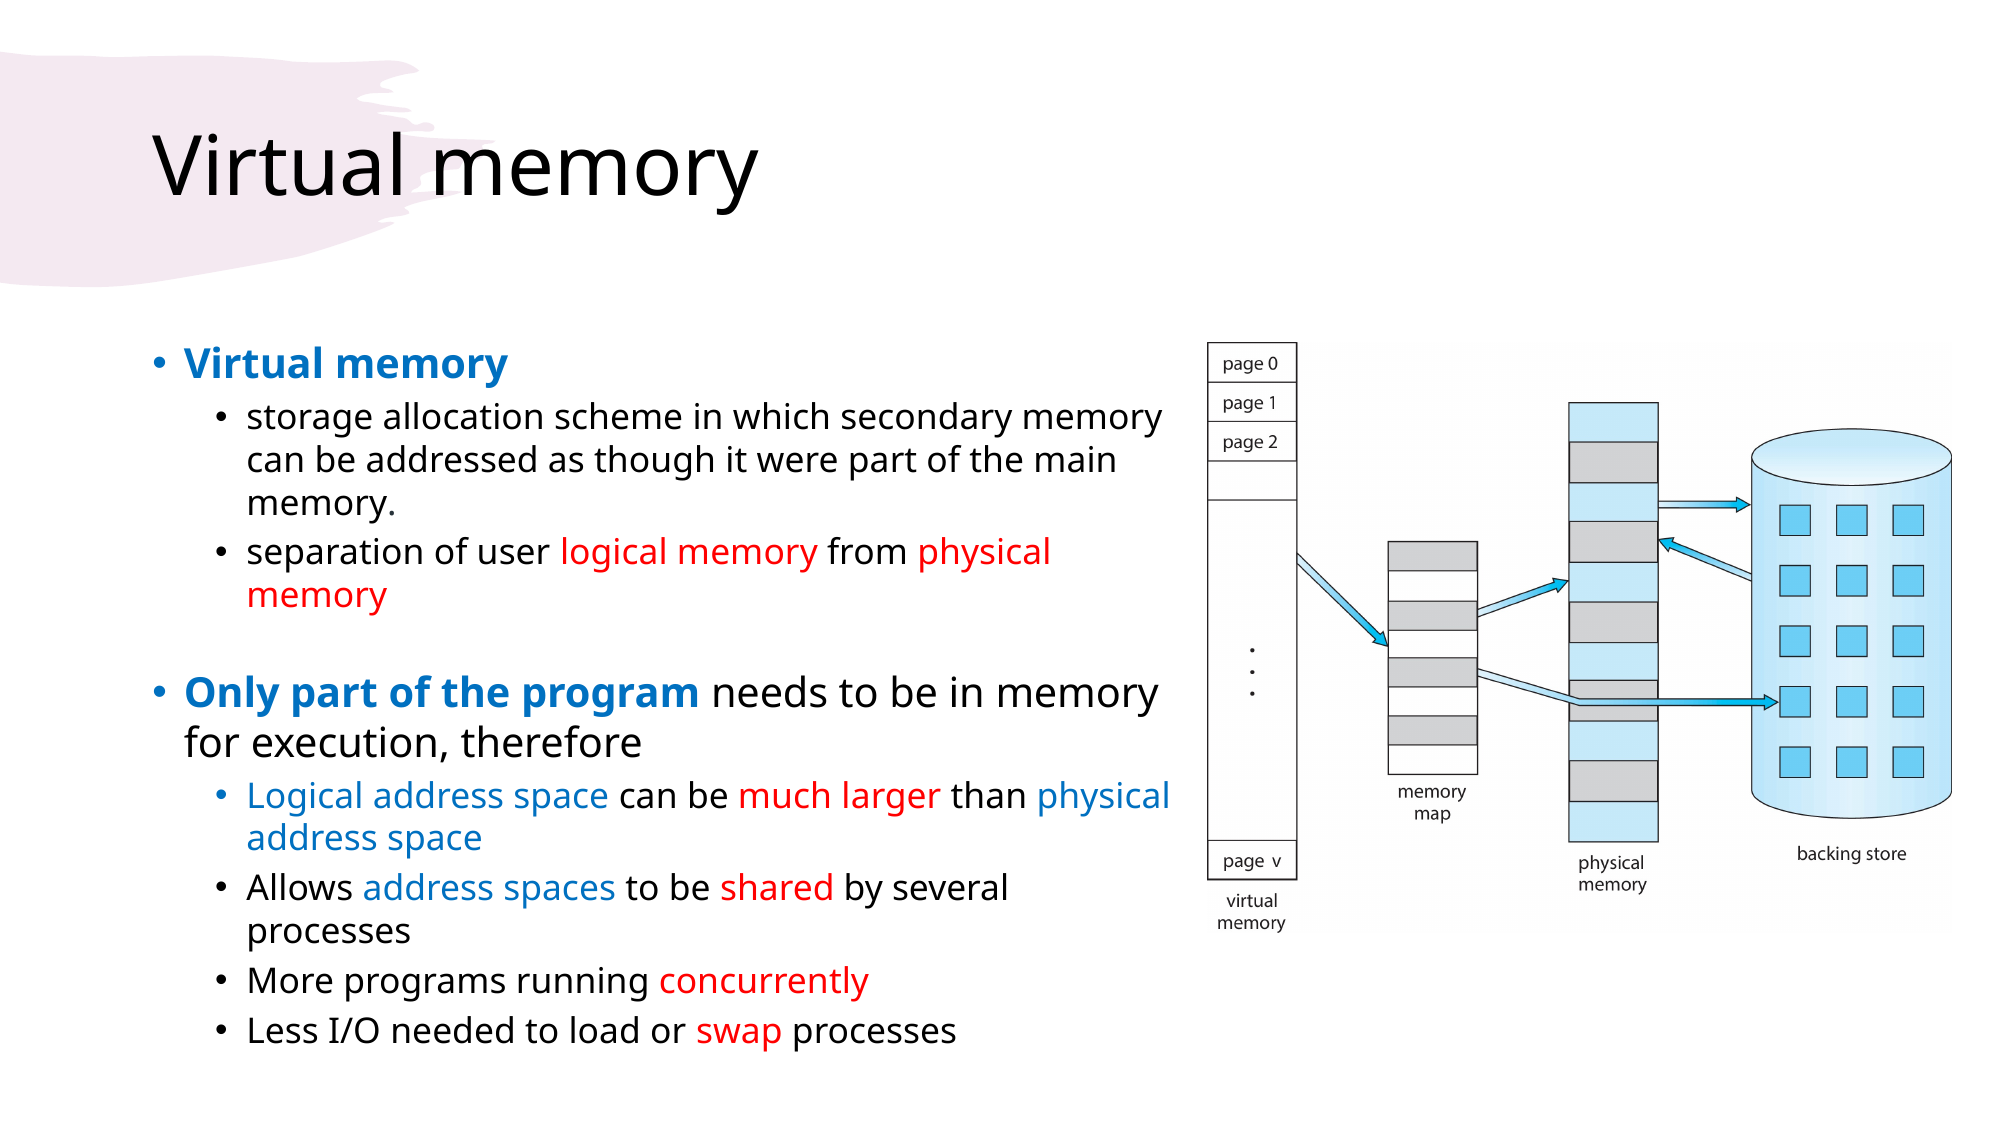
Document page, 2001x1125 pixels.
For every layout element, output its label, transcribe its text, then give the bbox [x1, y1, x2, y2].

list Virtual memory storage allocation scheme in which secondary memory can be addressed as though it were part of the main memory. separation of user logical memory from physical memory Only part of the program needs to be in memory for execution, therefore Logical address space can be much larger than physical address space Allows address spaces to be shared by several processes More programs running concurrently Less I/O needed to load or swap processes [137, 329, 1194, 1066]
title Virtual memory [137, 59, 1863, 278]
picture [1207, 342, 1952, 933]
